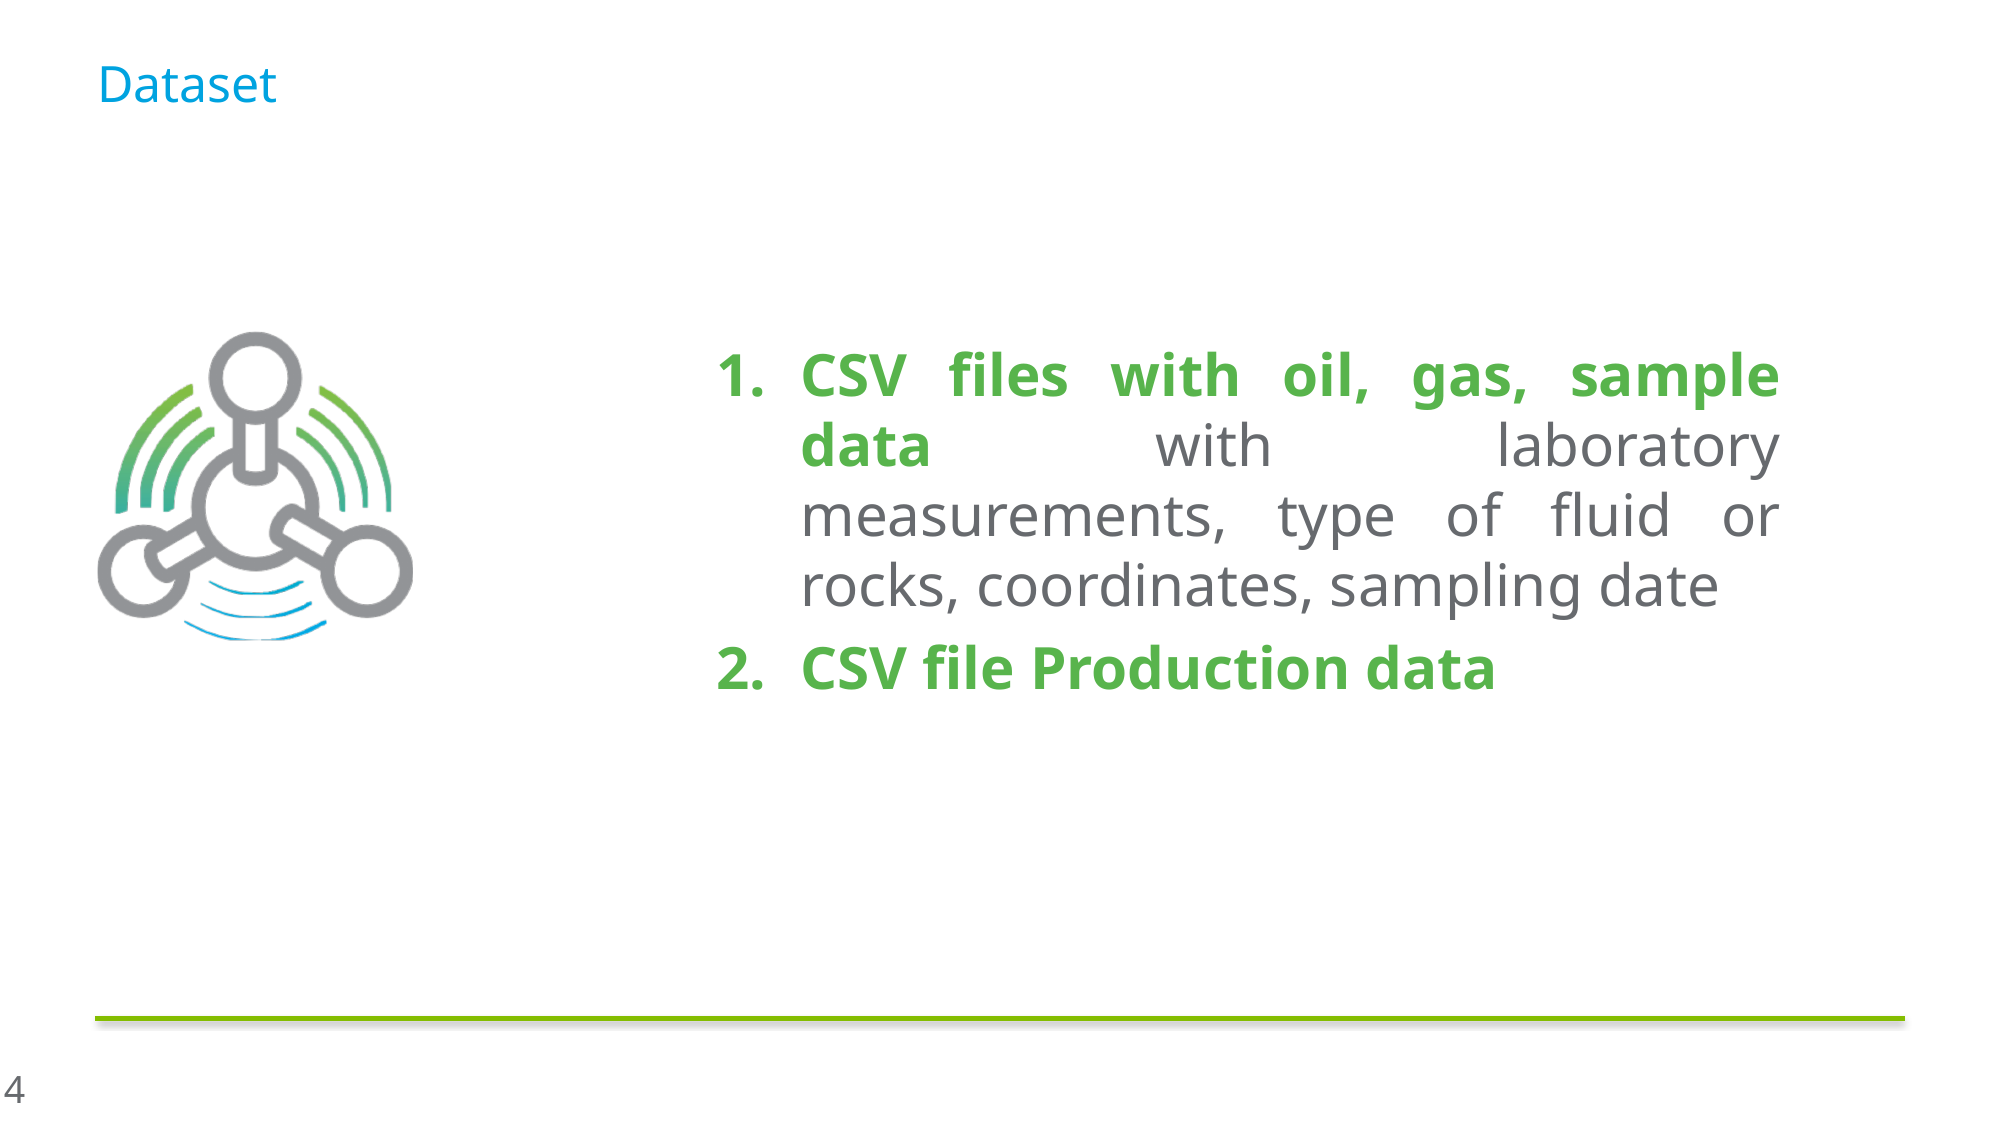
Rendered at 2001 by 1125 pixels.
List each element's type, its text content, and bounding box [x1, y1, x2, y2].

title Dataset [97, 45, 1905, 181]
picture [98, 328, 413, 645]
list CSV files with oil, gas, sample data with laboratory measurements, type of fluid or rocks, coordinates, sampling date CSV file Production data [716, 331, 1781, 484]
